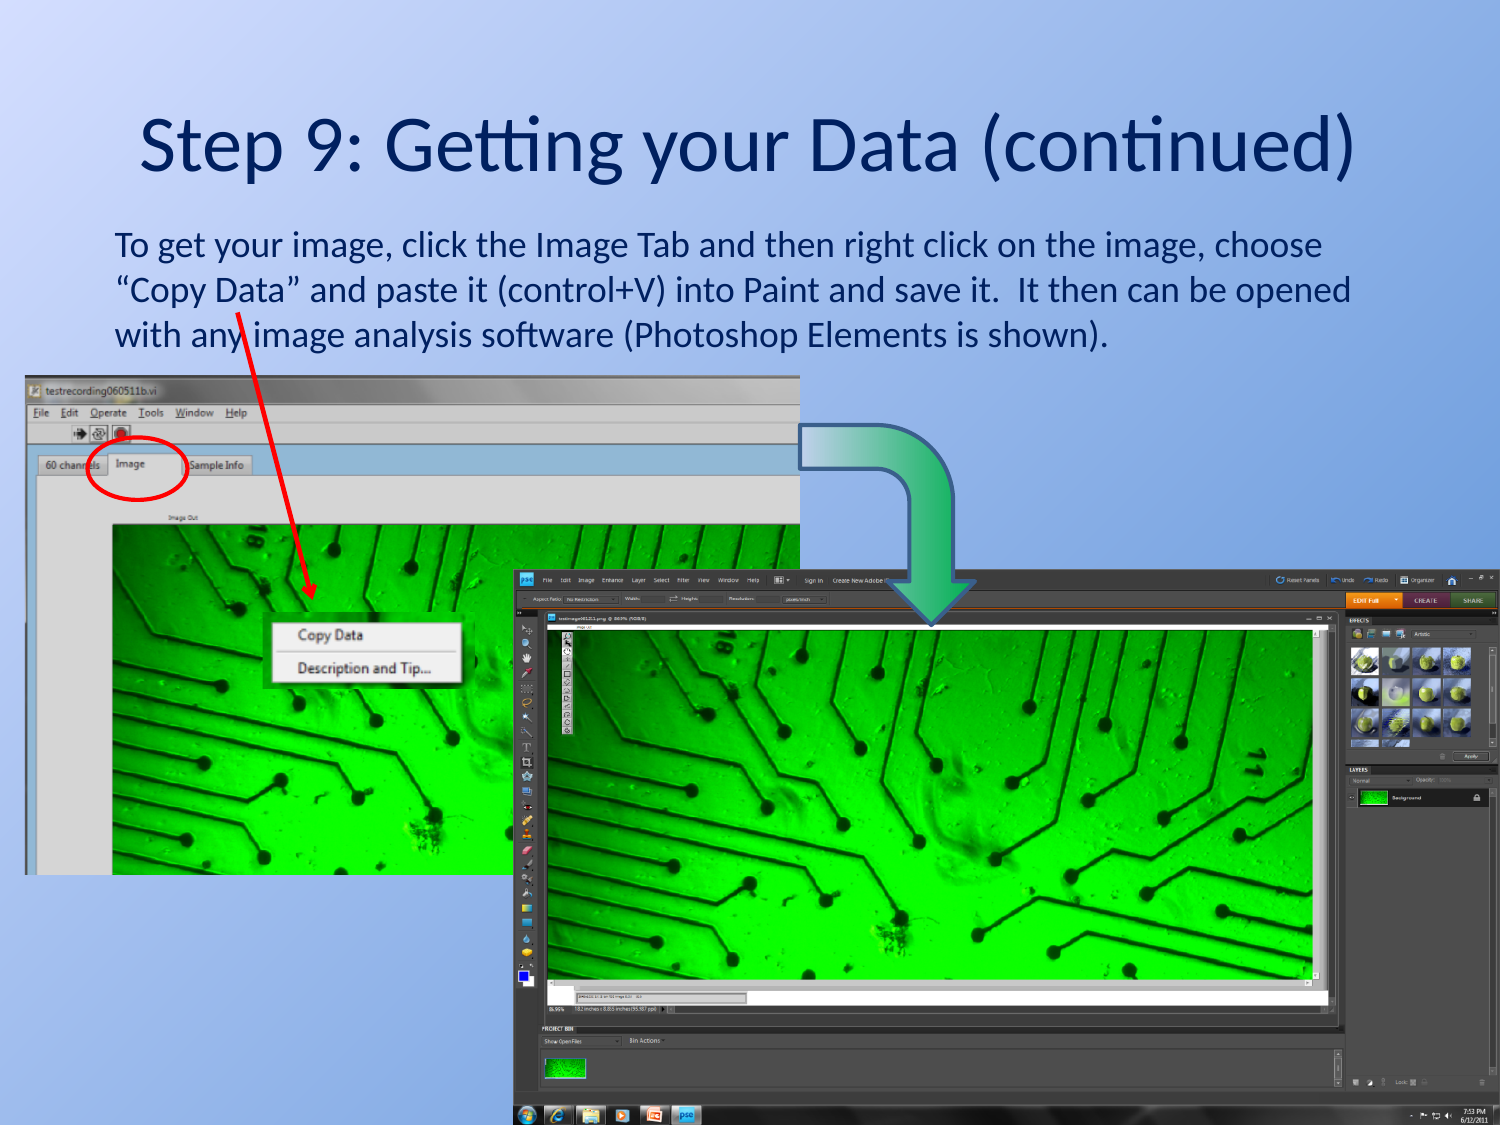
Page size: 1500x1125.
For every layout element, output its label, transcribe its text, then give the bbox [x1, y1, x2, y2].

title Step 9: Getting your Data (continued) [75, 45, 1425, 233]
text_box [130, 418, 419, 494]
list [24, 374, 801, 876]
text_box To get your image, click the Image Tab and then right click on the image, choose “Copy Data” and paste it (control+V) into Paint and save it. It then can be opened with any image analysis software (Photoshop Elements is shown). [99, 212, 1388, 363]
text_box [804, 422, 956, 568]
picture [112, 524, 1500, 1125]
